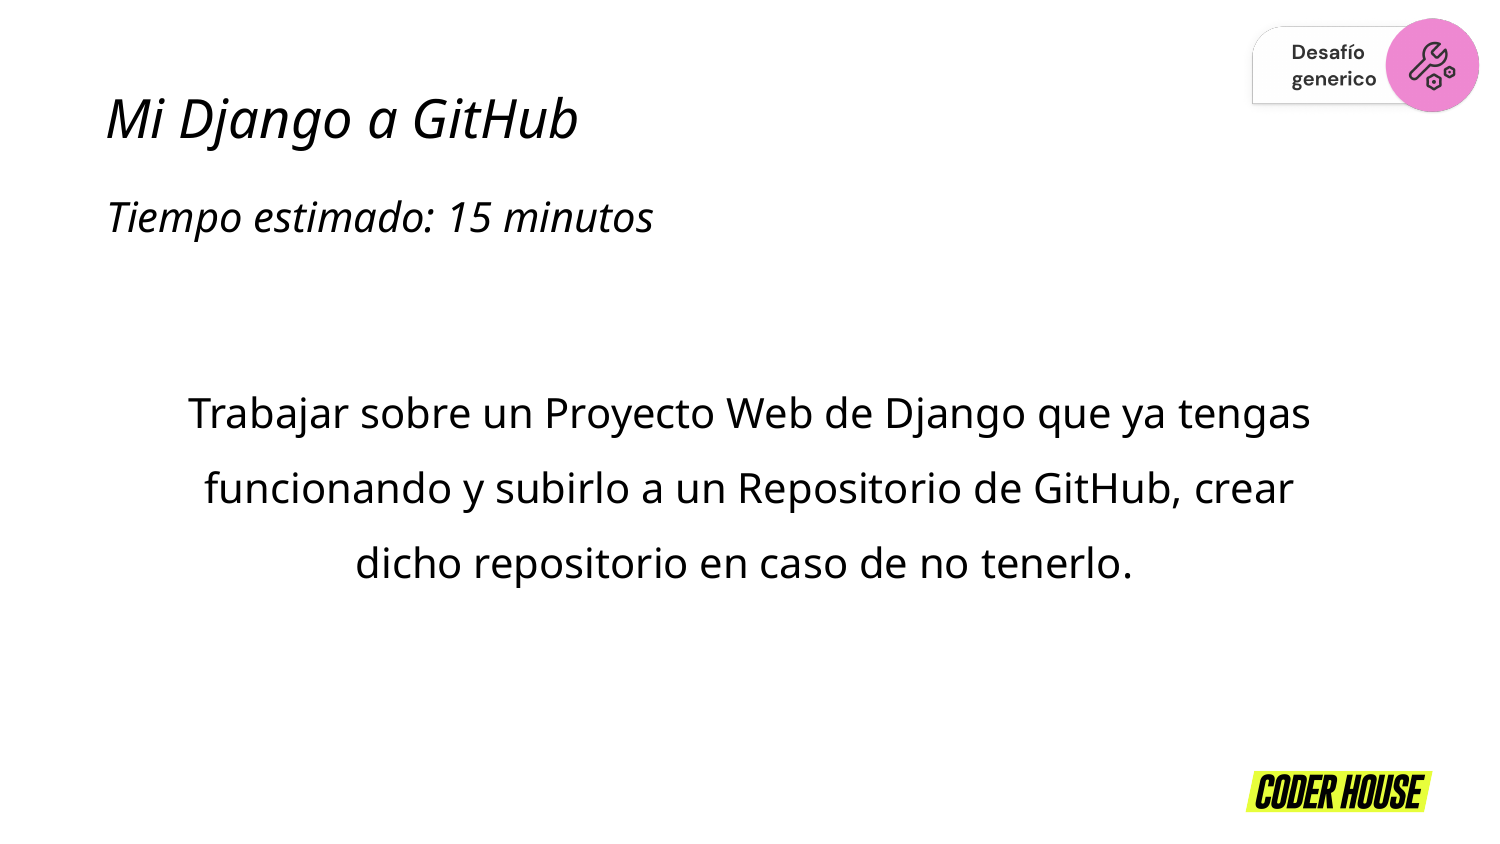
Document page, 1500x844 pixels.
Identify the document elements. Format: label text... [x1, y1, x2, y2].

picture [1231, 12, 1500, 118]
text_box Tiempo estimado: 15 minutos [91, 150, 738, 256]
picture [1241, 764, 1437, 819]
text_box Trabajar sobre un Proyecto Web de Django que ya tengas funcionando y subirlo a un Repositorio de GitHub, crear dicho repositorio en caso de no tenerlo. [153, 402, 1346, 548]
text_box Mi Django a GitHub [90, 69, 874, 232]
